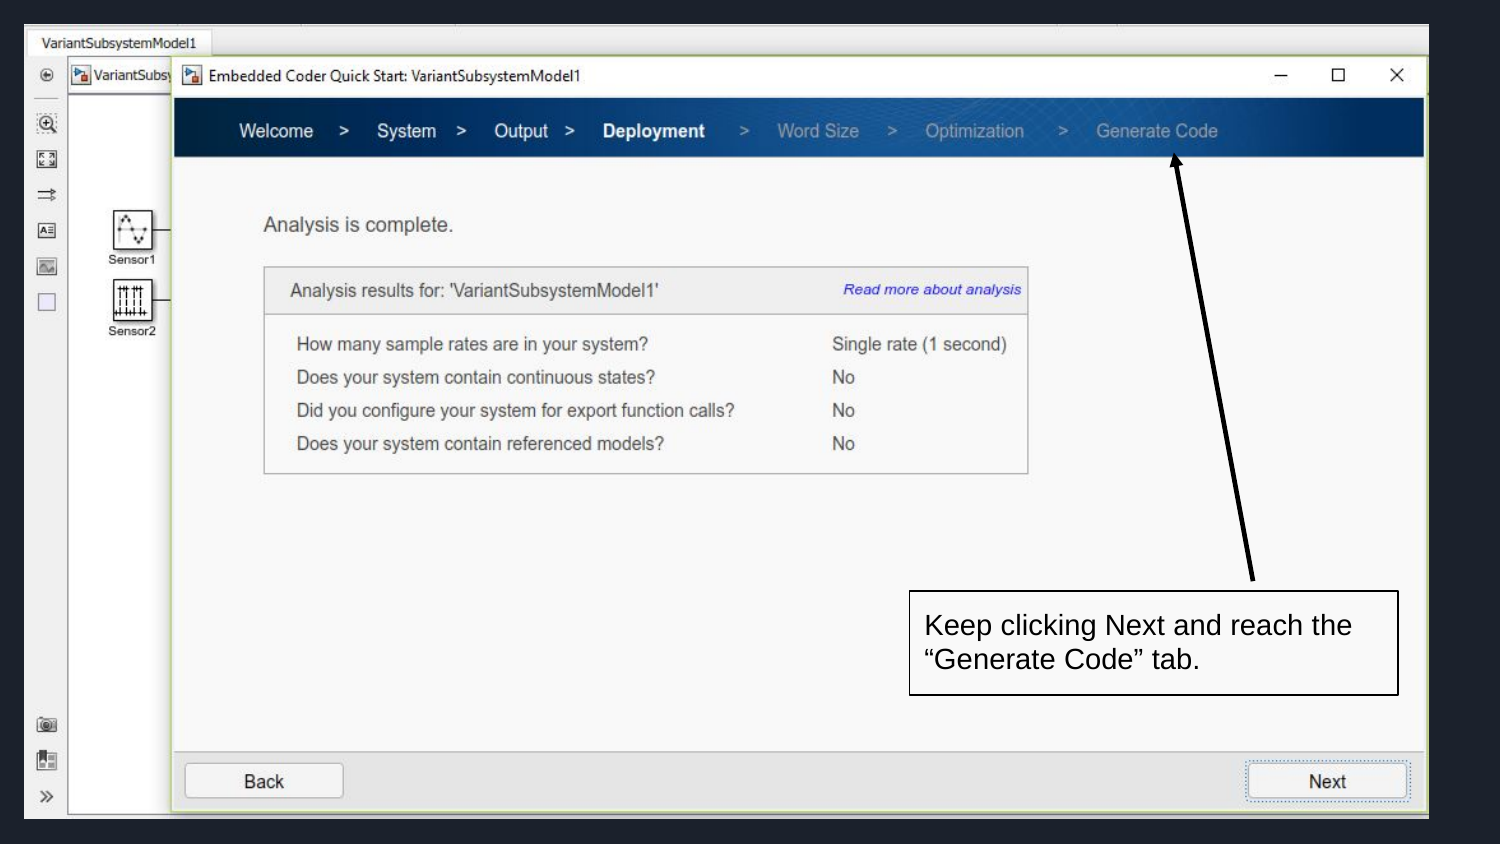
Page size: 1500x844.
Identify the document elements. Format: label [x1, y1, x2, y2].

text_box [1173, 152, 1254, 582]
picture [24, 24, 1430, 819]
